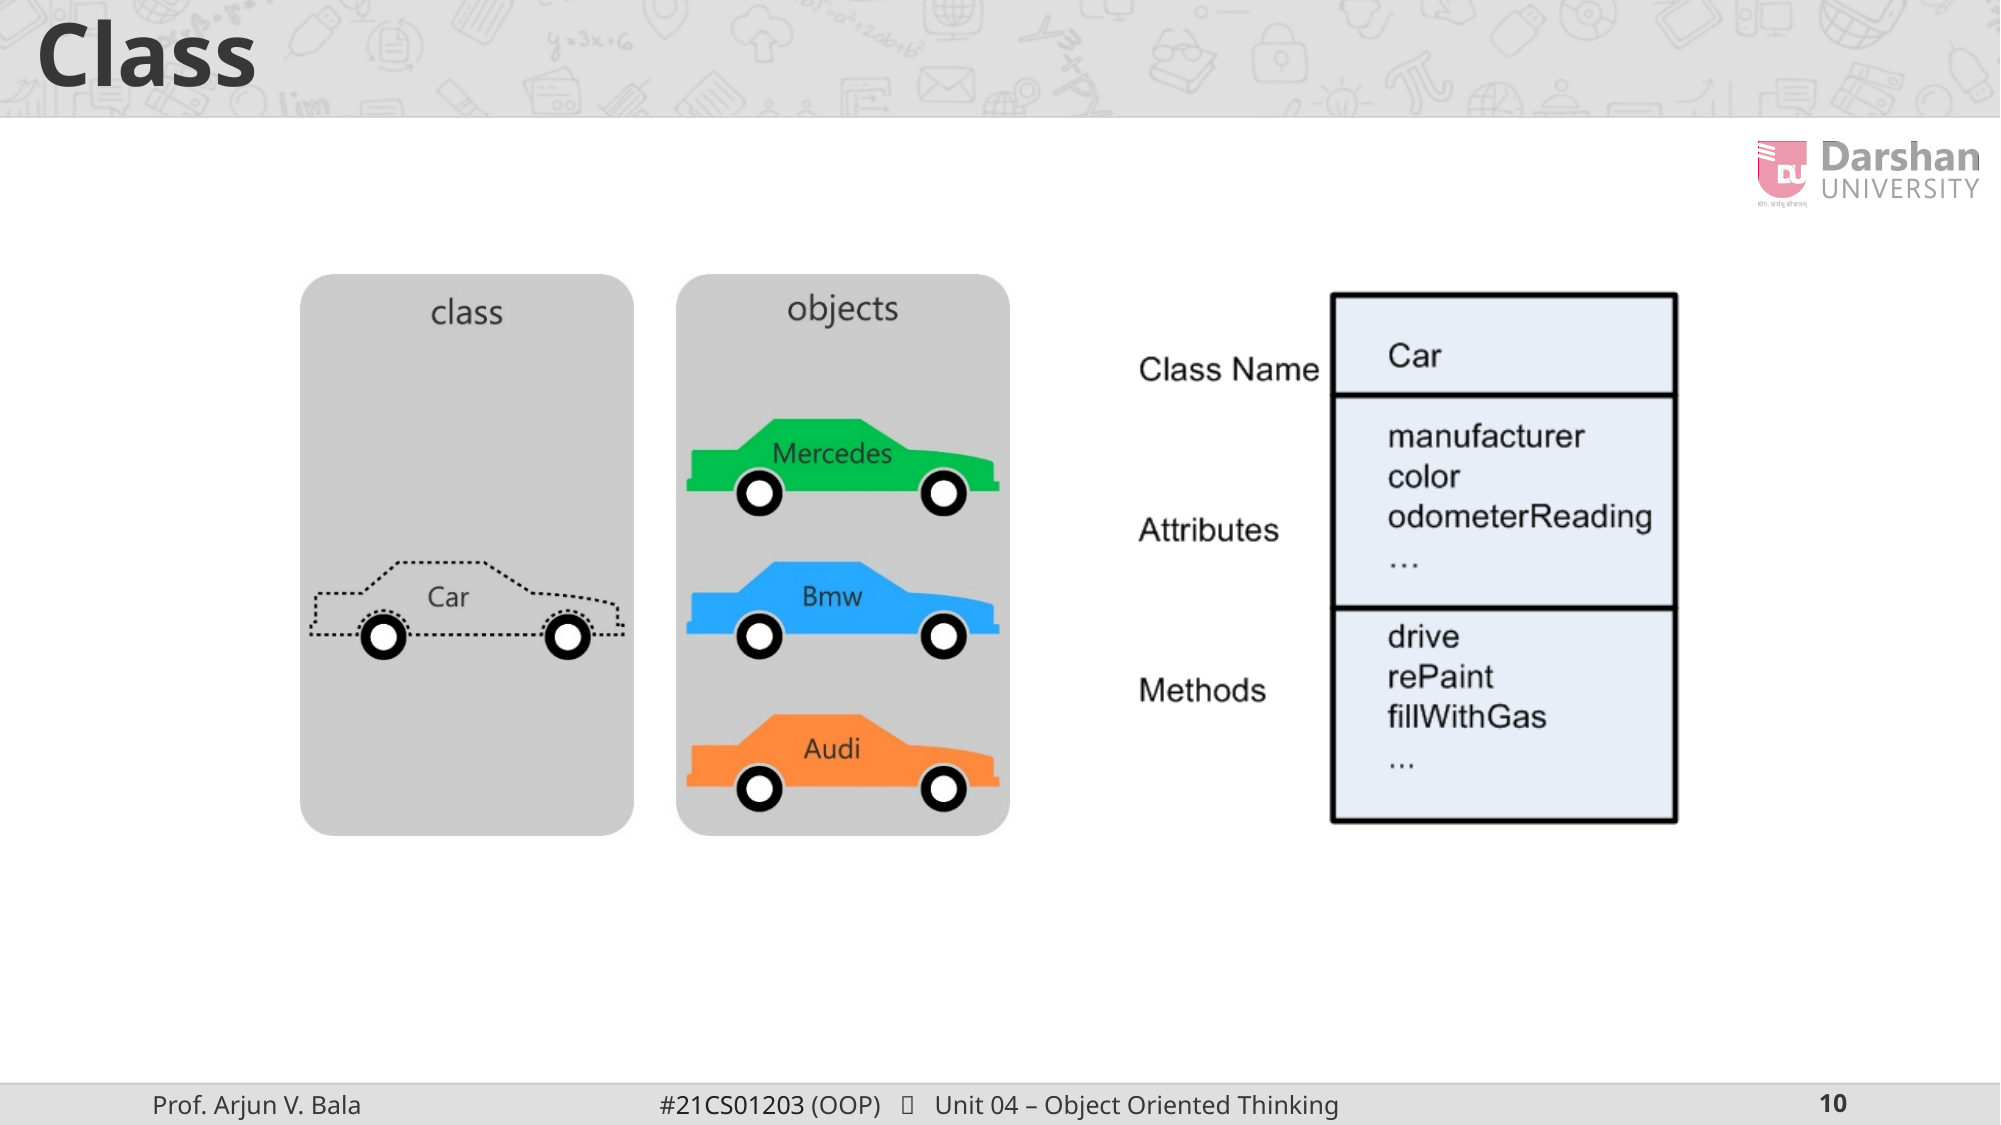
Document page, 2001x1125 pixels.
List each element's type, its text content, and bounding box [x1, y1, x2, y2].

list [1117, 274, 1692, 836]
title Class [0, 0, 2000, 117]
picture [299, 274, 1010, 836]
